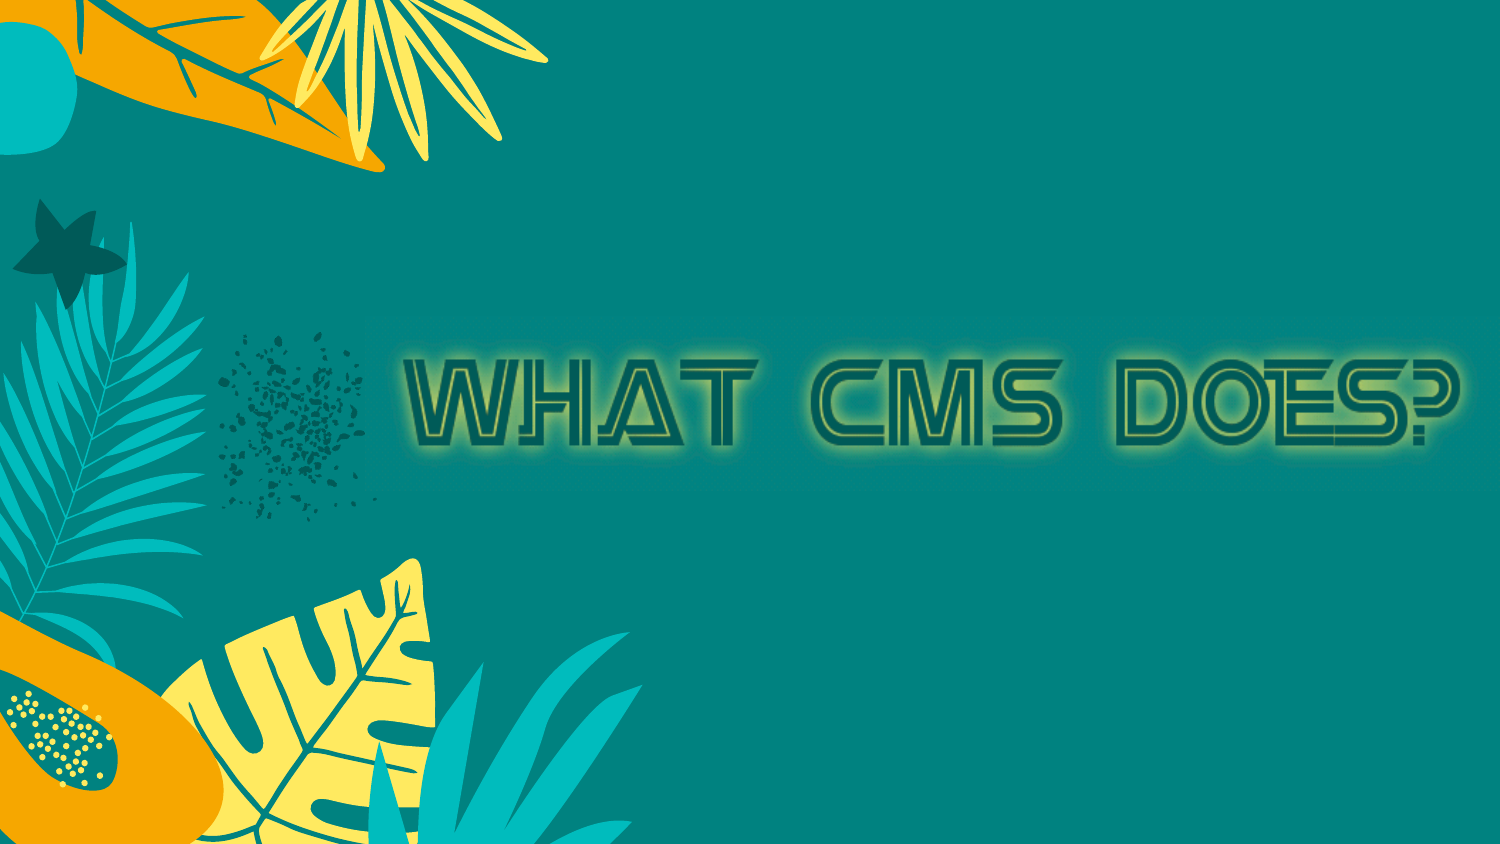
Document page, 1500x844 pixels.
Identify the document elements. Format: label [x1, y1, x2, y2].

picture [129, 265, 1500, 601]
